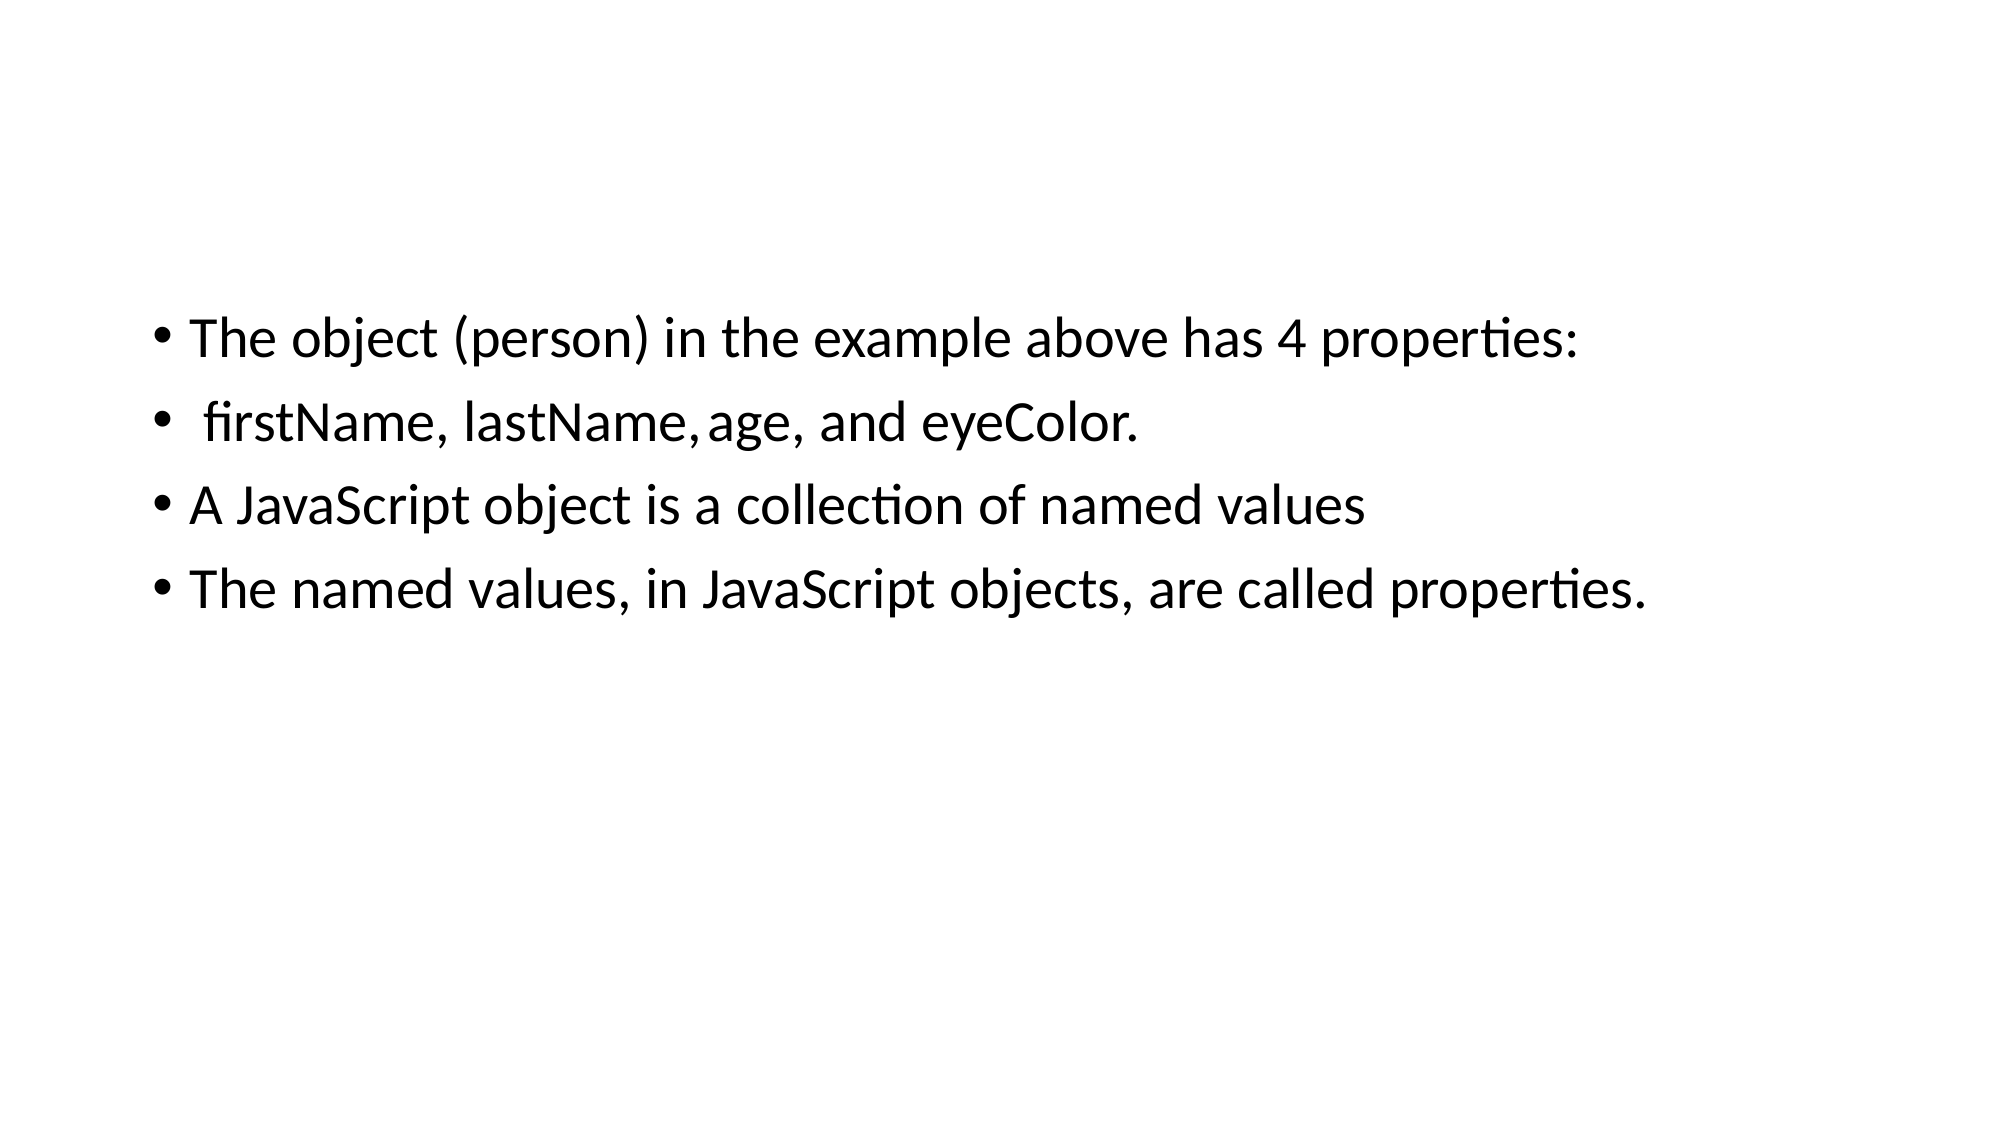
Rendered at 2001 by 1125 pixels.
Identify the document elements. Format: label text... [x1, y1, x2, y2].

list The object (person) in the example above has 4 properties: firstName, lastName, age, and eyeColor. A JavaScript object is a collection of named values The named values, in JavaScript objects, are called properties. [137, 299, 1863, 1014]
